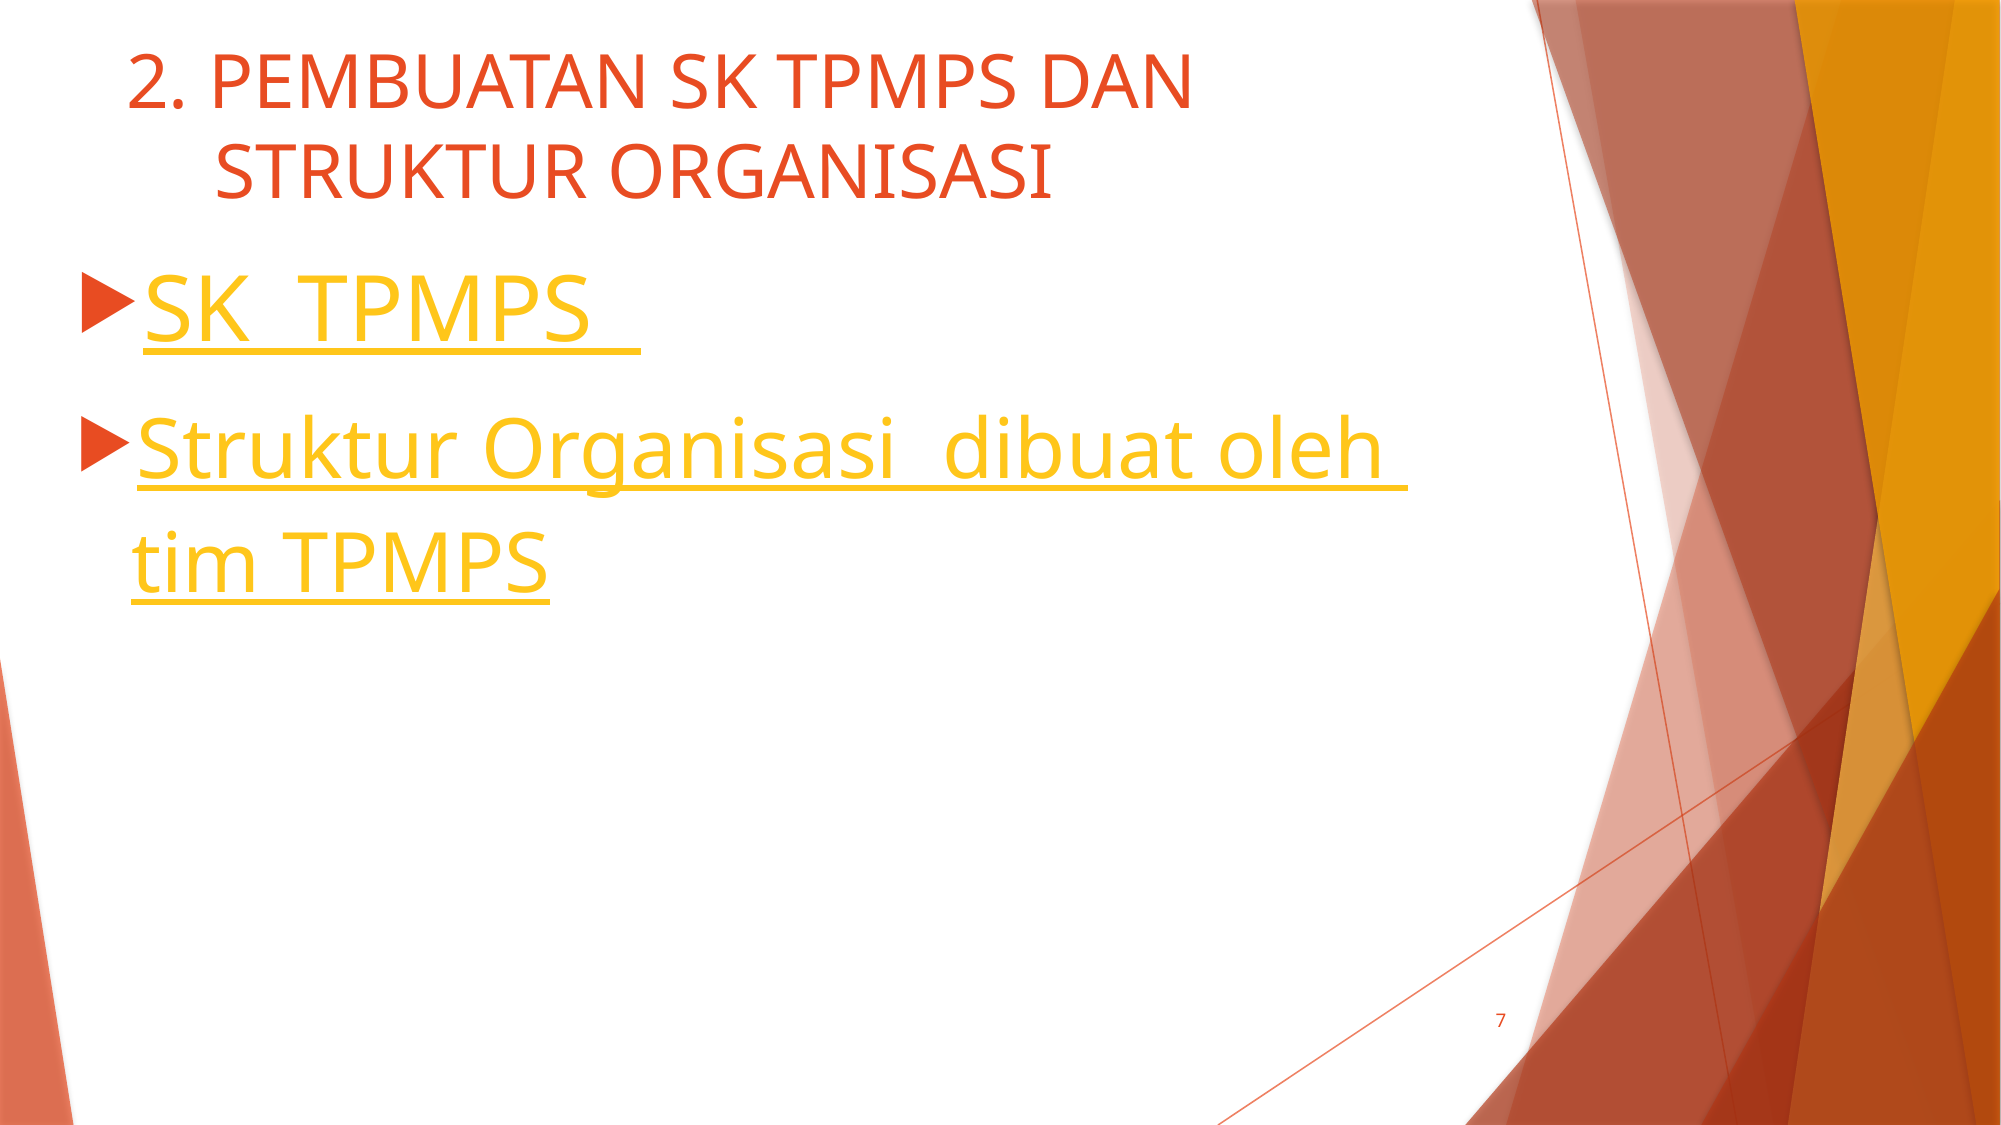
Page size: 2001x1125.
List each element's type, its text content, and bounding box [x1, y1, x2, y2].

title 2. PEMBUATAN SK TPMPS DAN STRUKTUR ORGANISASI [111, 25, 1522, 243]
list SK TPMPS Struktur Organisasi dibuat oleh tim TPMPS [60, 242, 1471, 879]
slide_number 7 [1409, 991, 1522, 1051]
